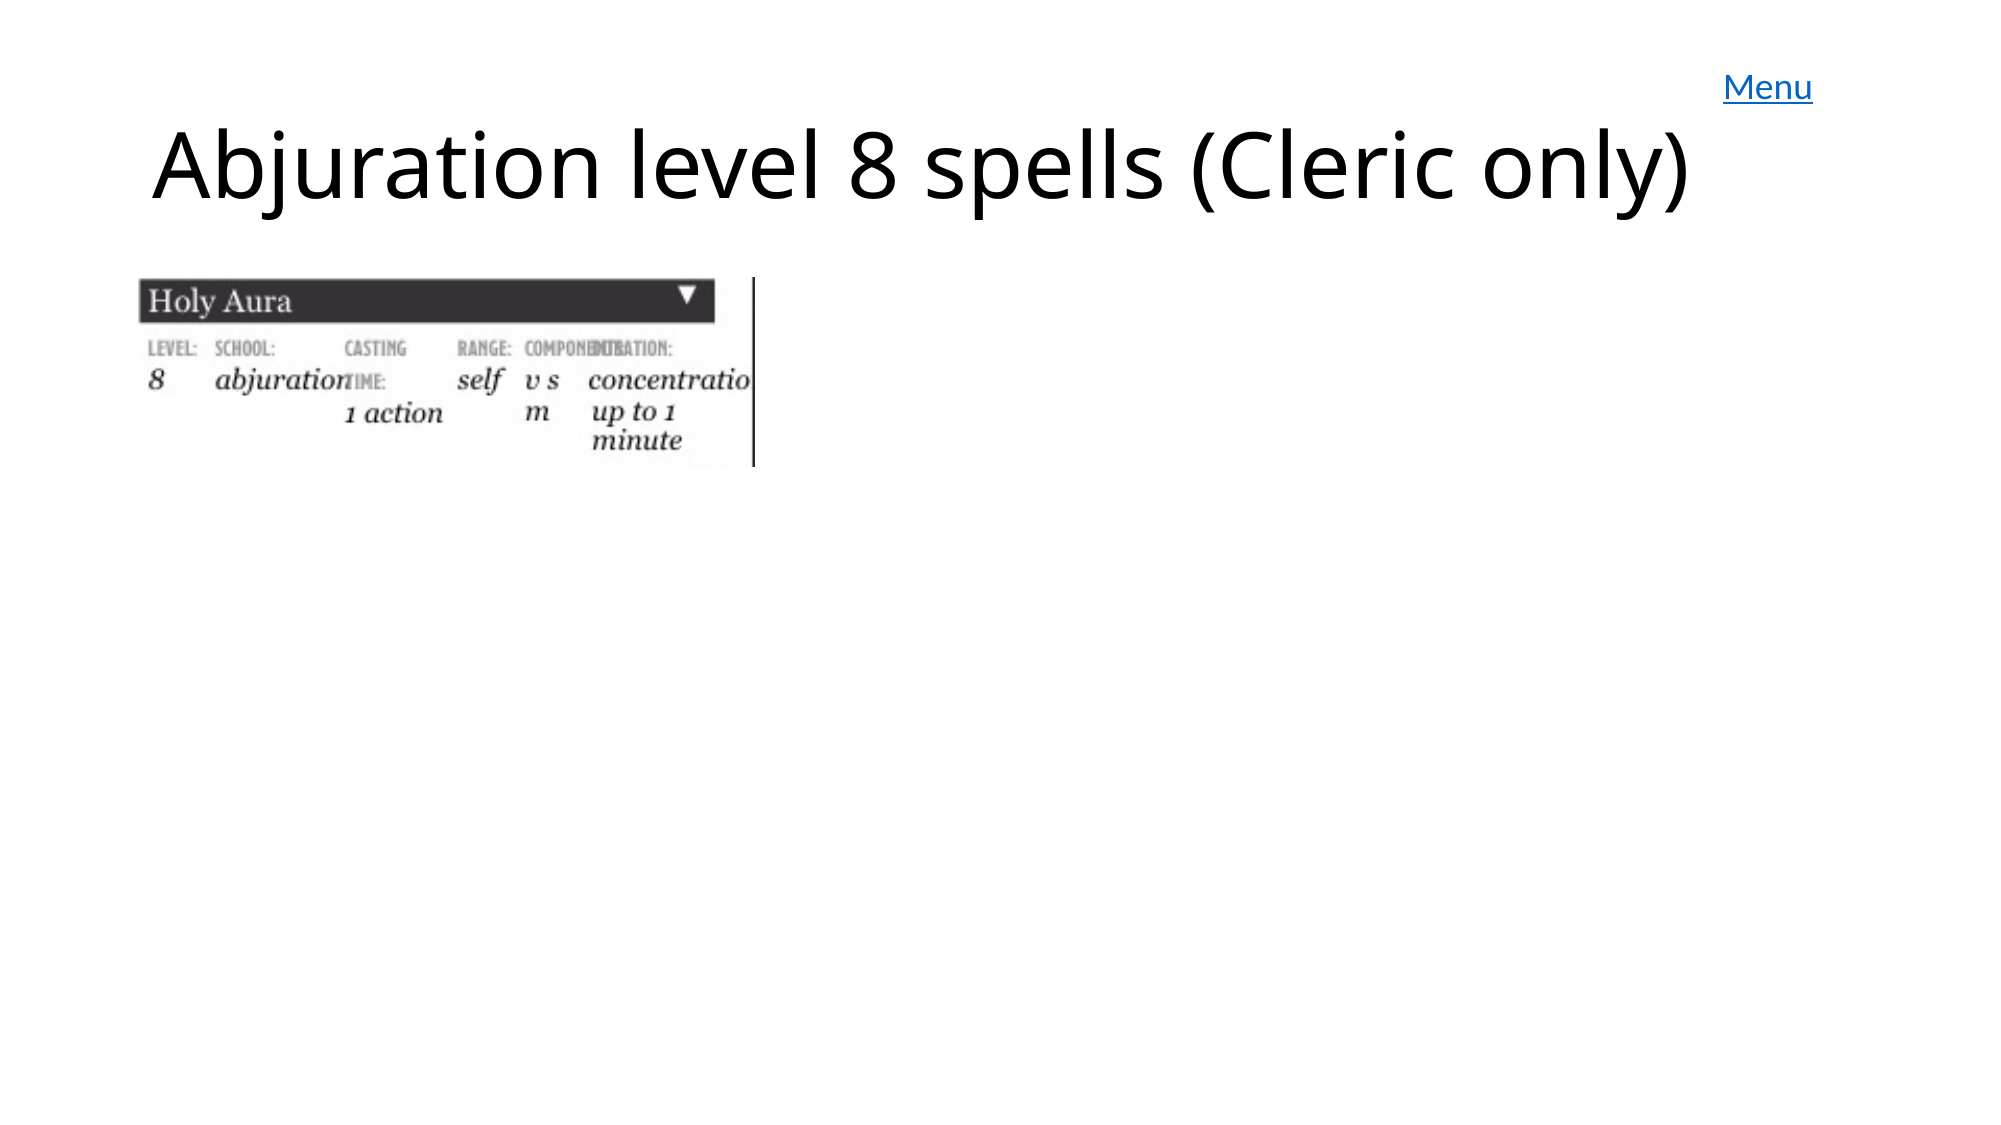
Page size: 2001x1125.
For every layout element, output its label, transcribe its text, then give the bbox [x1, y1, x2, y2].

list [137, 277, 755, 467]
text_box Menu [1347, 9, 1828, 115]
title Abjuration level 8 spells (Cleric only) [137, 59, 1863, 278]
